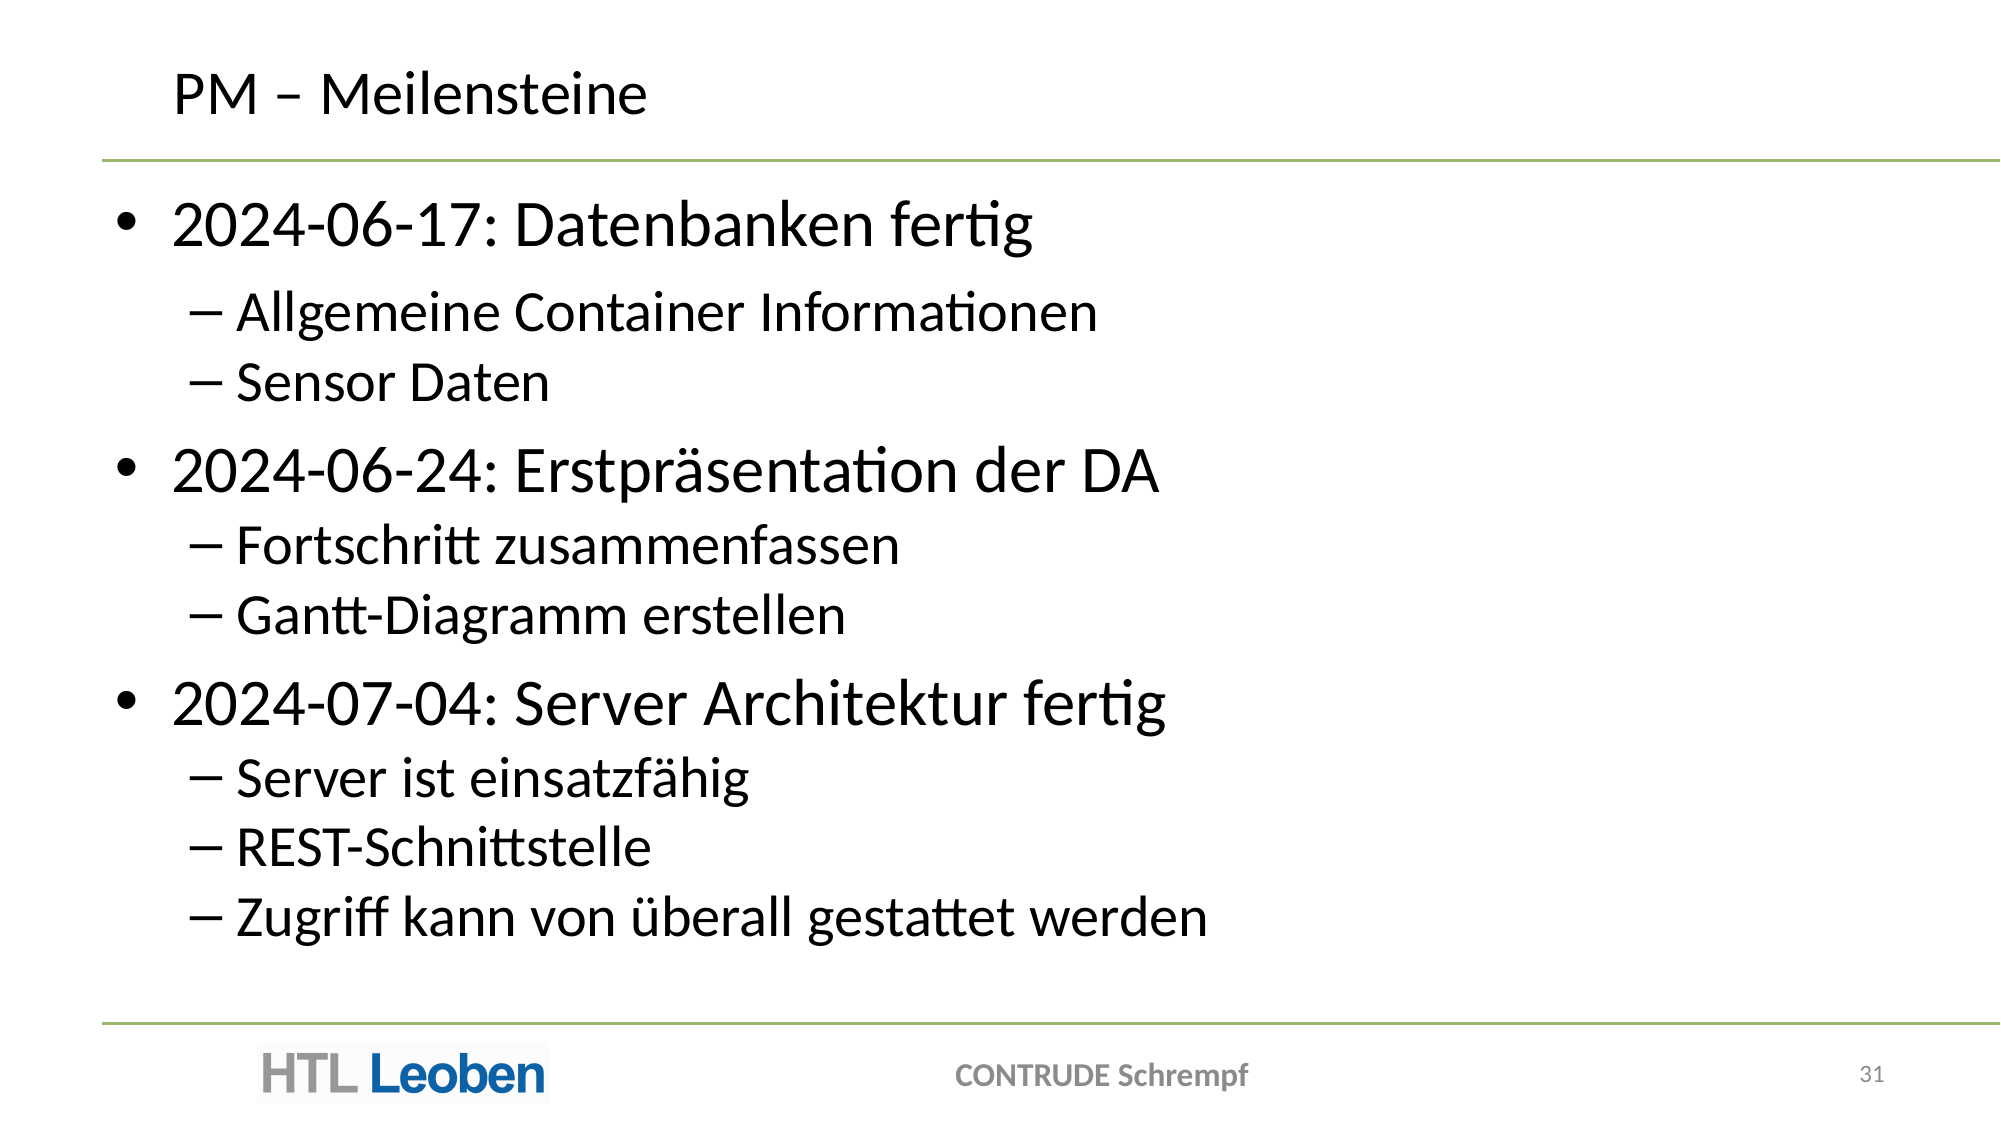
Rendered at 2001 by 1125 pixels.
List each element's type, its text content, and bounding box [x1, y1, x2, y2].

footer CONTRUDE Schrempf [432, 1042, 1433, 1103]
slide_number 22 [1433, 1042, 1900, 1103]
title PM – Meilensteine [158, 30, 1844, 149]
list 2024-06-17: Datenbanken fertig Allgemeine Container Informationen Sensor Daten 2024-06-24: Erstpräsentation der DA Fortschritt zusammenfassen Gantt-Diagramm erstellen 2024-07-04: Server Architektur fertig Server ist einsatzfähig REST-Schnittstelle Zugriff kann von überall gestattet werden [99, 172, 1900, 1005]
picture [257, 1042, 550, 1104]
